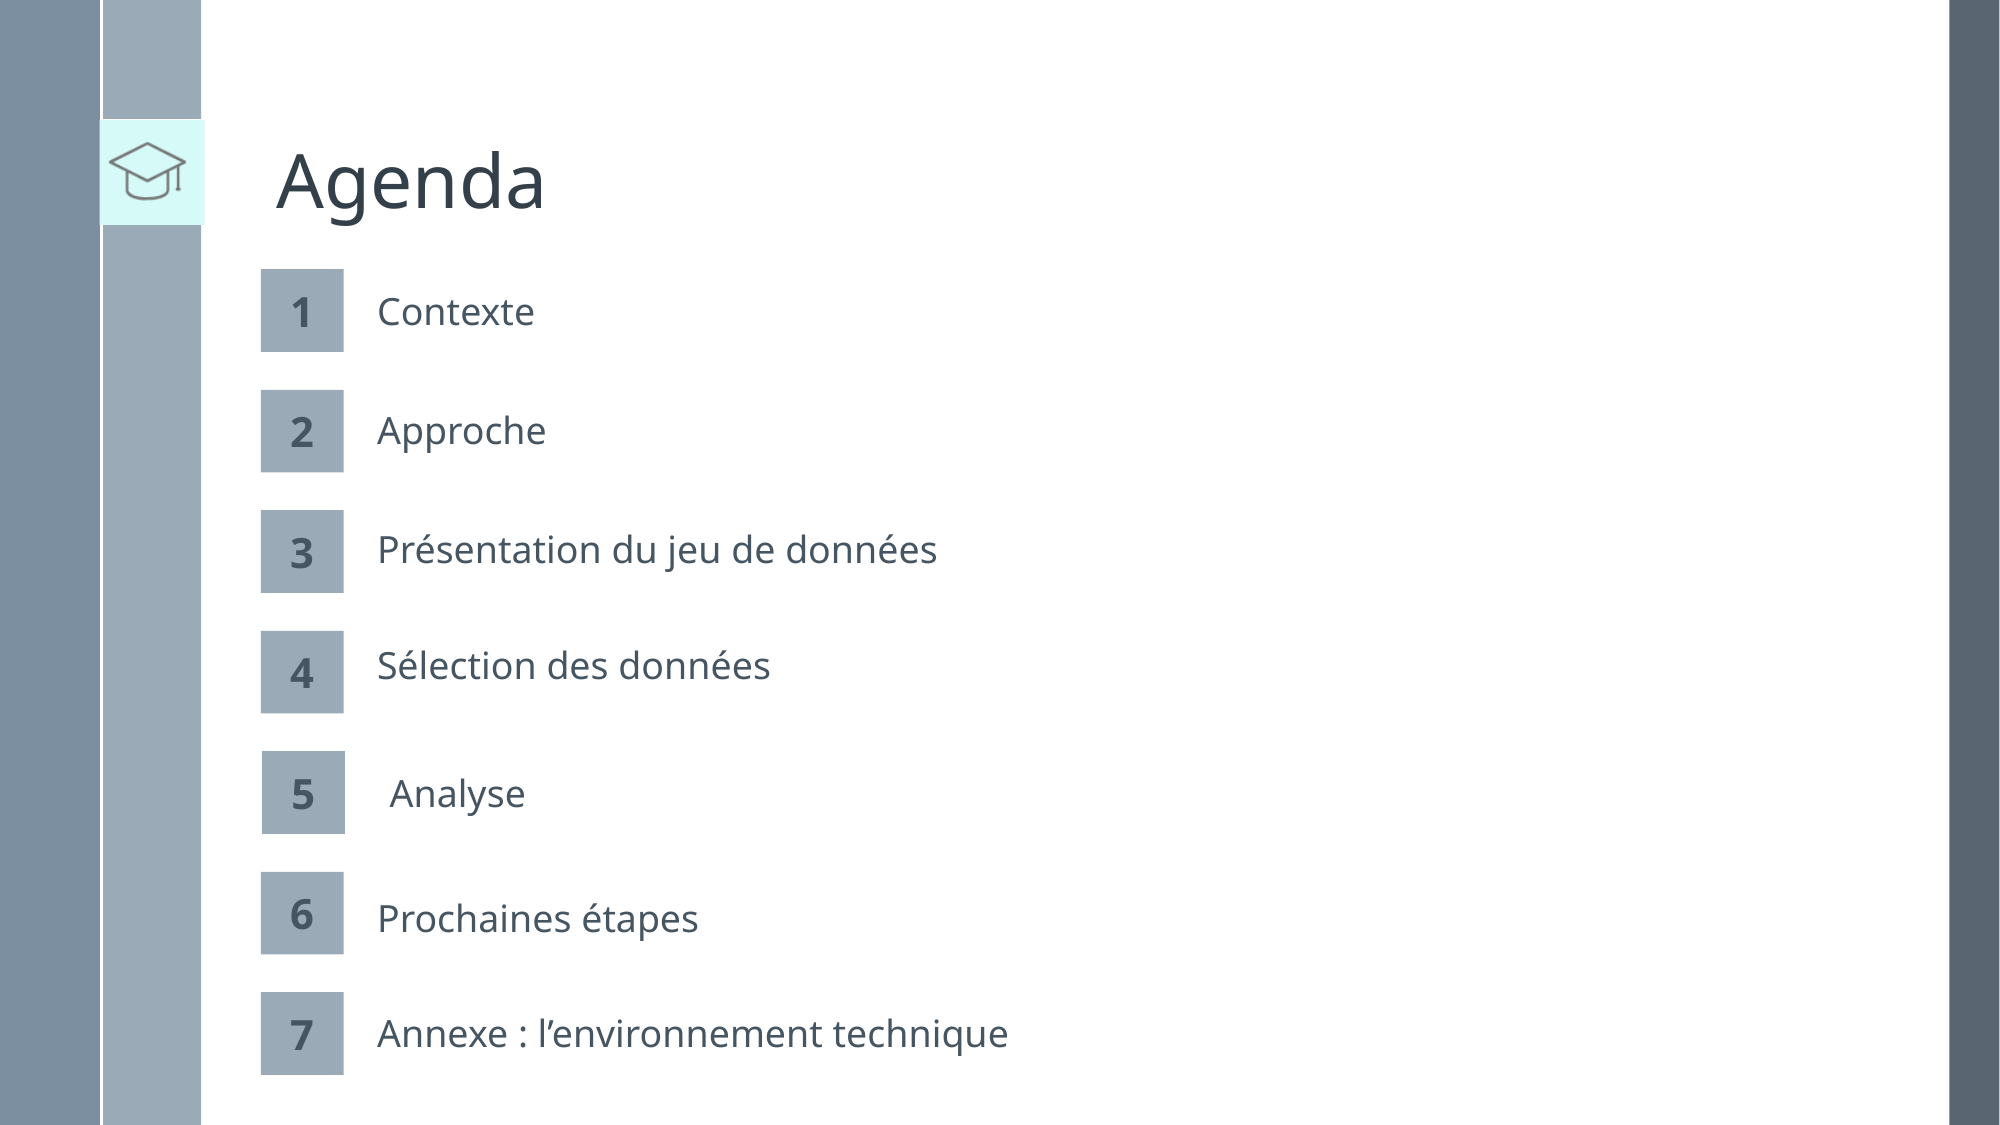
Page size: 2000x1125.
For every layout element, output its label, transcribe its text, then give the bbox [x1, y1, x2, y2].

text_box 7 [260, 992, 344, 1075]
text_box Prochaines étapes [362, 887, 1313, 948]
text_box Sélection des données [362, 634, 1313, 695]
text_box Analyse [374, 762, 1325, 823]
text_box Approche [362, 399, 1313, 460]
text_box 3 [260, 510, 344, 593]
text_box Présentation du jeu de données [362, 519, 1313, 579]
text_box Annexe : l’environnement technique [362, 1002, 1313, 1063]
picture [99, 120, 205, 225]
text_box Contexte [362, 280, 1313, 340]
text_box 2 [260, 389, 344, 473]
text_box 4 [260, 630, 344, 714]
title Agenda [261, 29, 1867, 233]
text_box 1 [260, 269, 344, 352]
text_box 6 [260, 871, 344, 955]
text_box 5 [262, 751, 345, 834]
